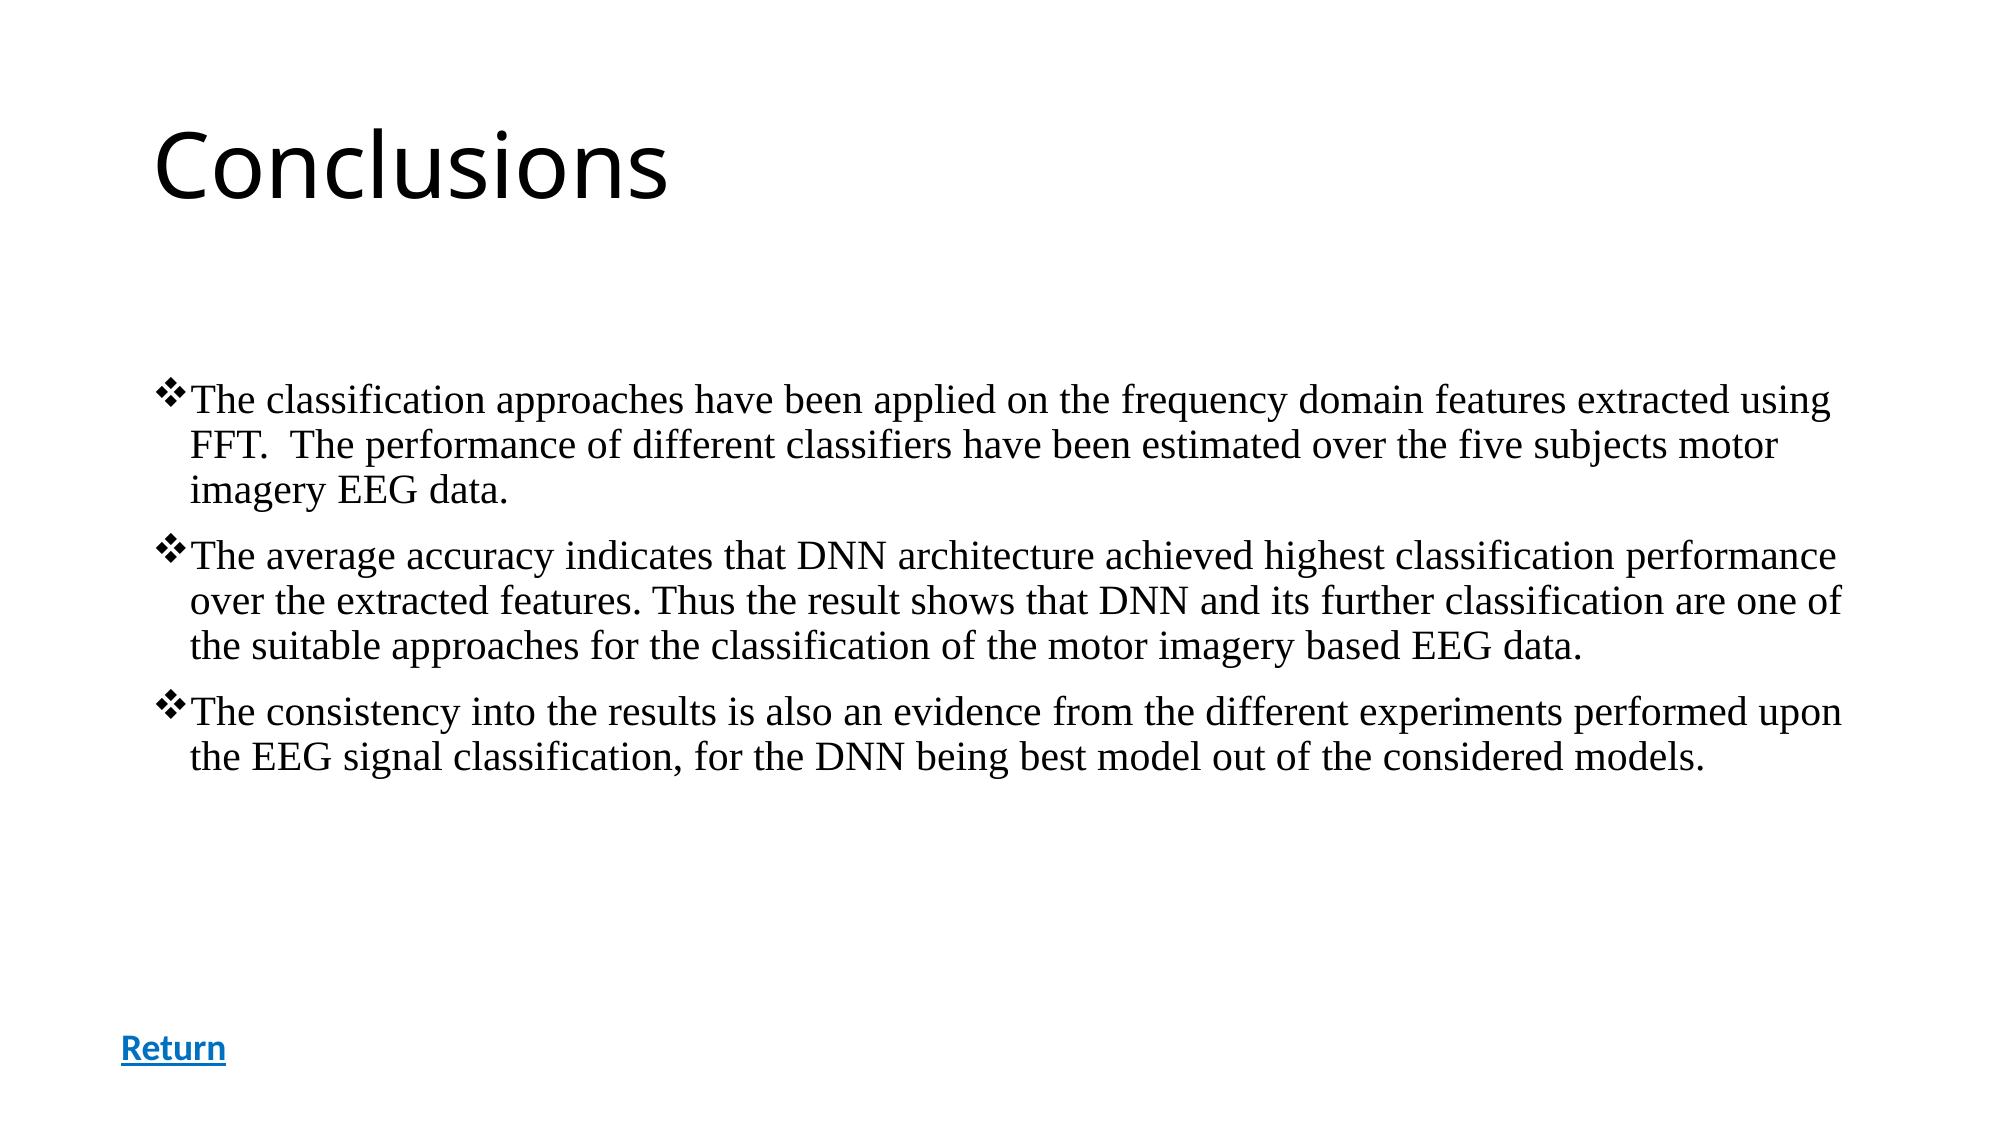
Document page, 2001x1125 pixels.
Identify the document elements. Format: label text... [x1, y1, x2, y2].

title Conclusions [137, 59, 1863, 278]
list The classification approaches have been applied on the frequency domain features extracted using FFT. The performance of different classifiers have been estimated over the five subjects motor imagery EEG data. The average accuracy indicates that DNN architecture achieved highest classification performance over the extracted features. Thus the result shows that DNN and its further classification are one of the suitable approaches for the classification of the motor imagery based EEG data. The consistency into the results is also an evidence from the different experiments performed upon the EEG signal classification, for the DNN being best model out of the considered models. [137, 299, 1863, 1014]
text_box Return [106, 1015, 260, 1076]
